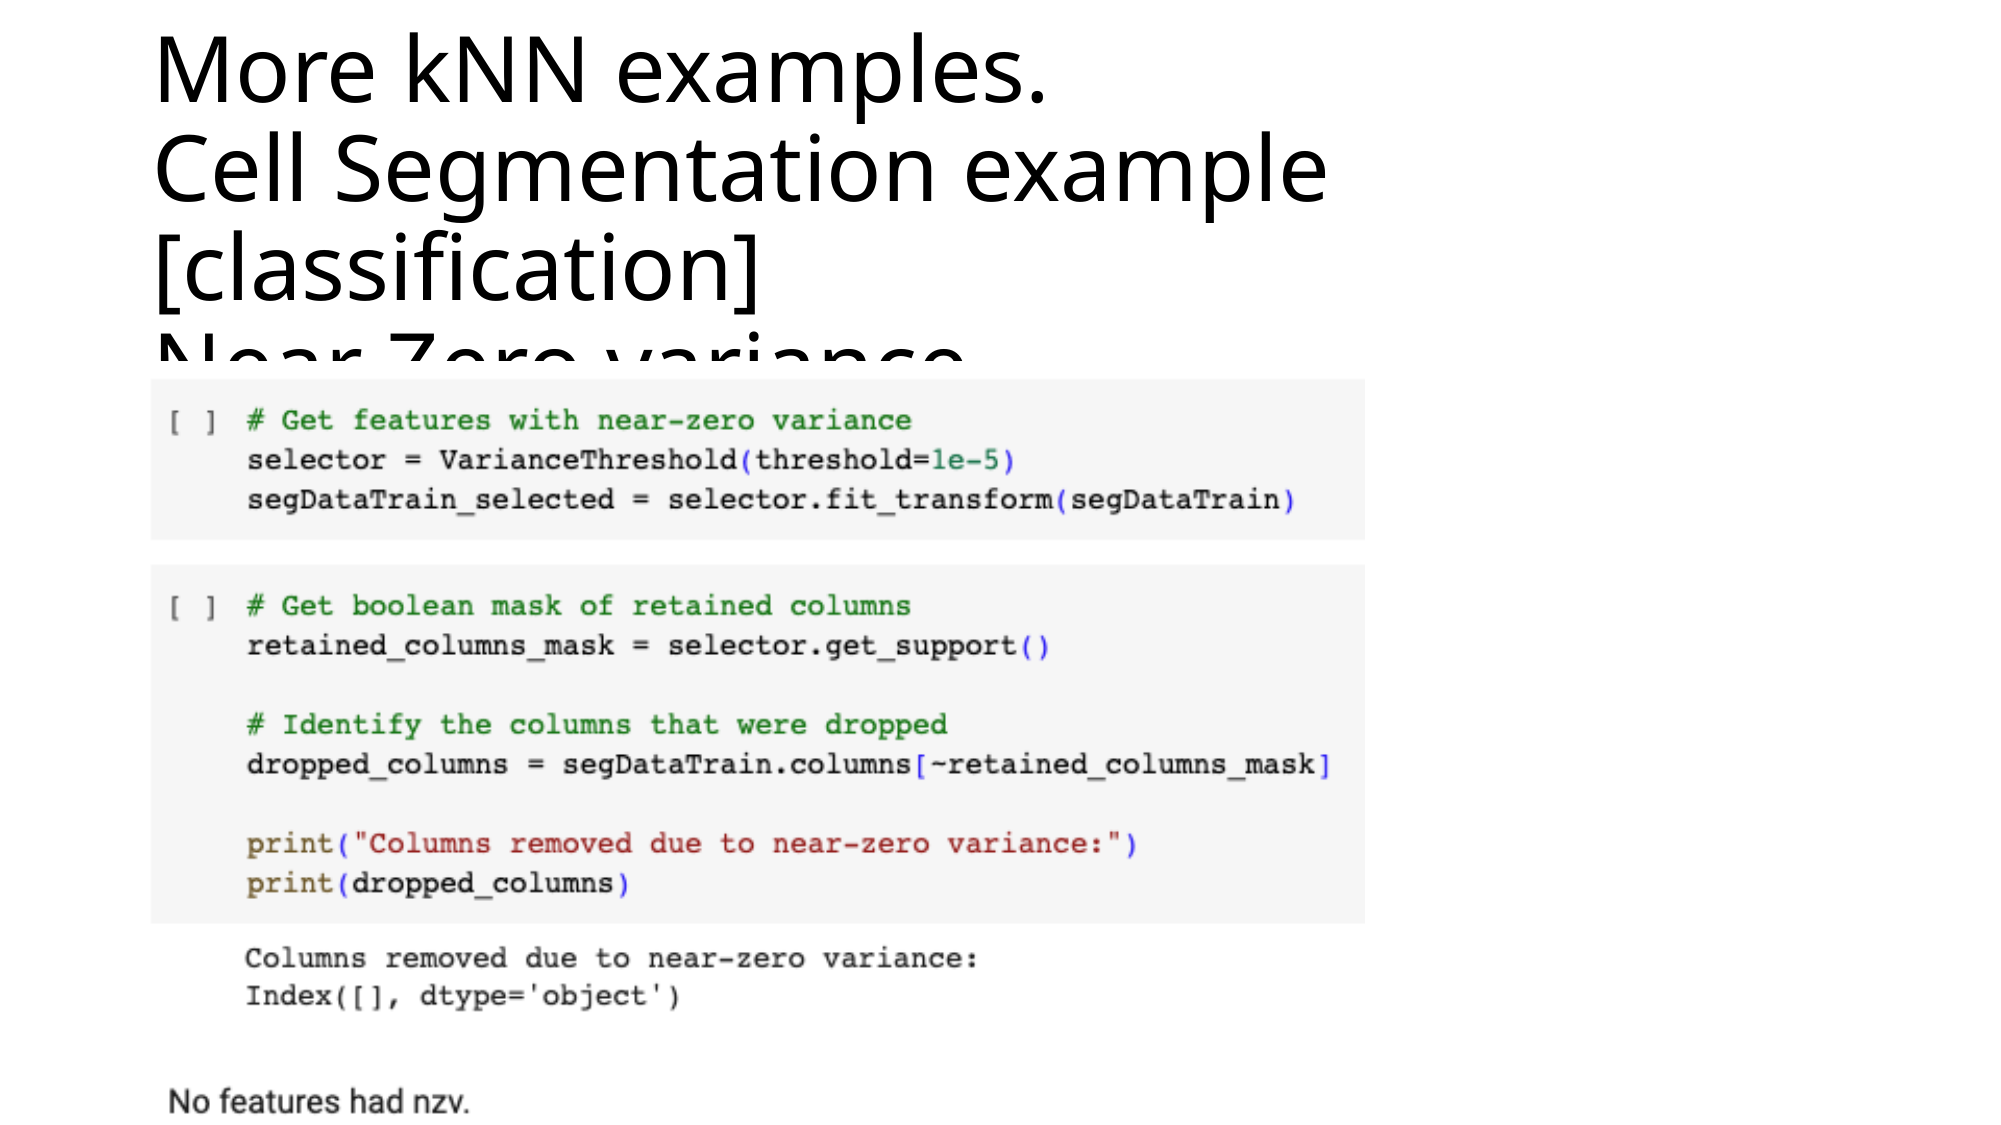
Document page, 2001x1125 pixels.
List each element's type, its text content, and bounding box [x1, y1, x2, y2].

picture [137, 361, 1365, 1122]
title More kNN examples. Cell Segmentation example [classification] Near Zero variance [137, 59, 1863, 384]
